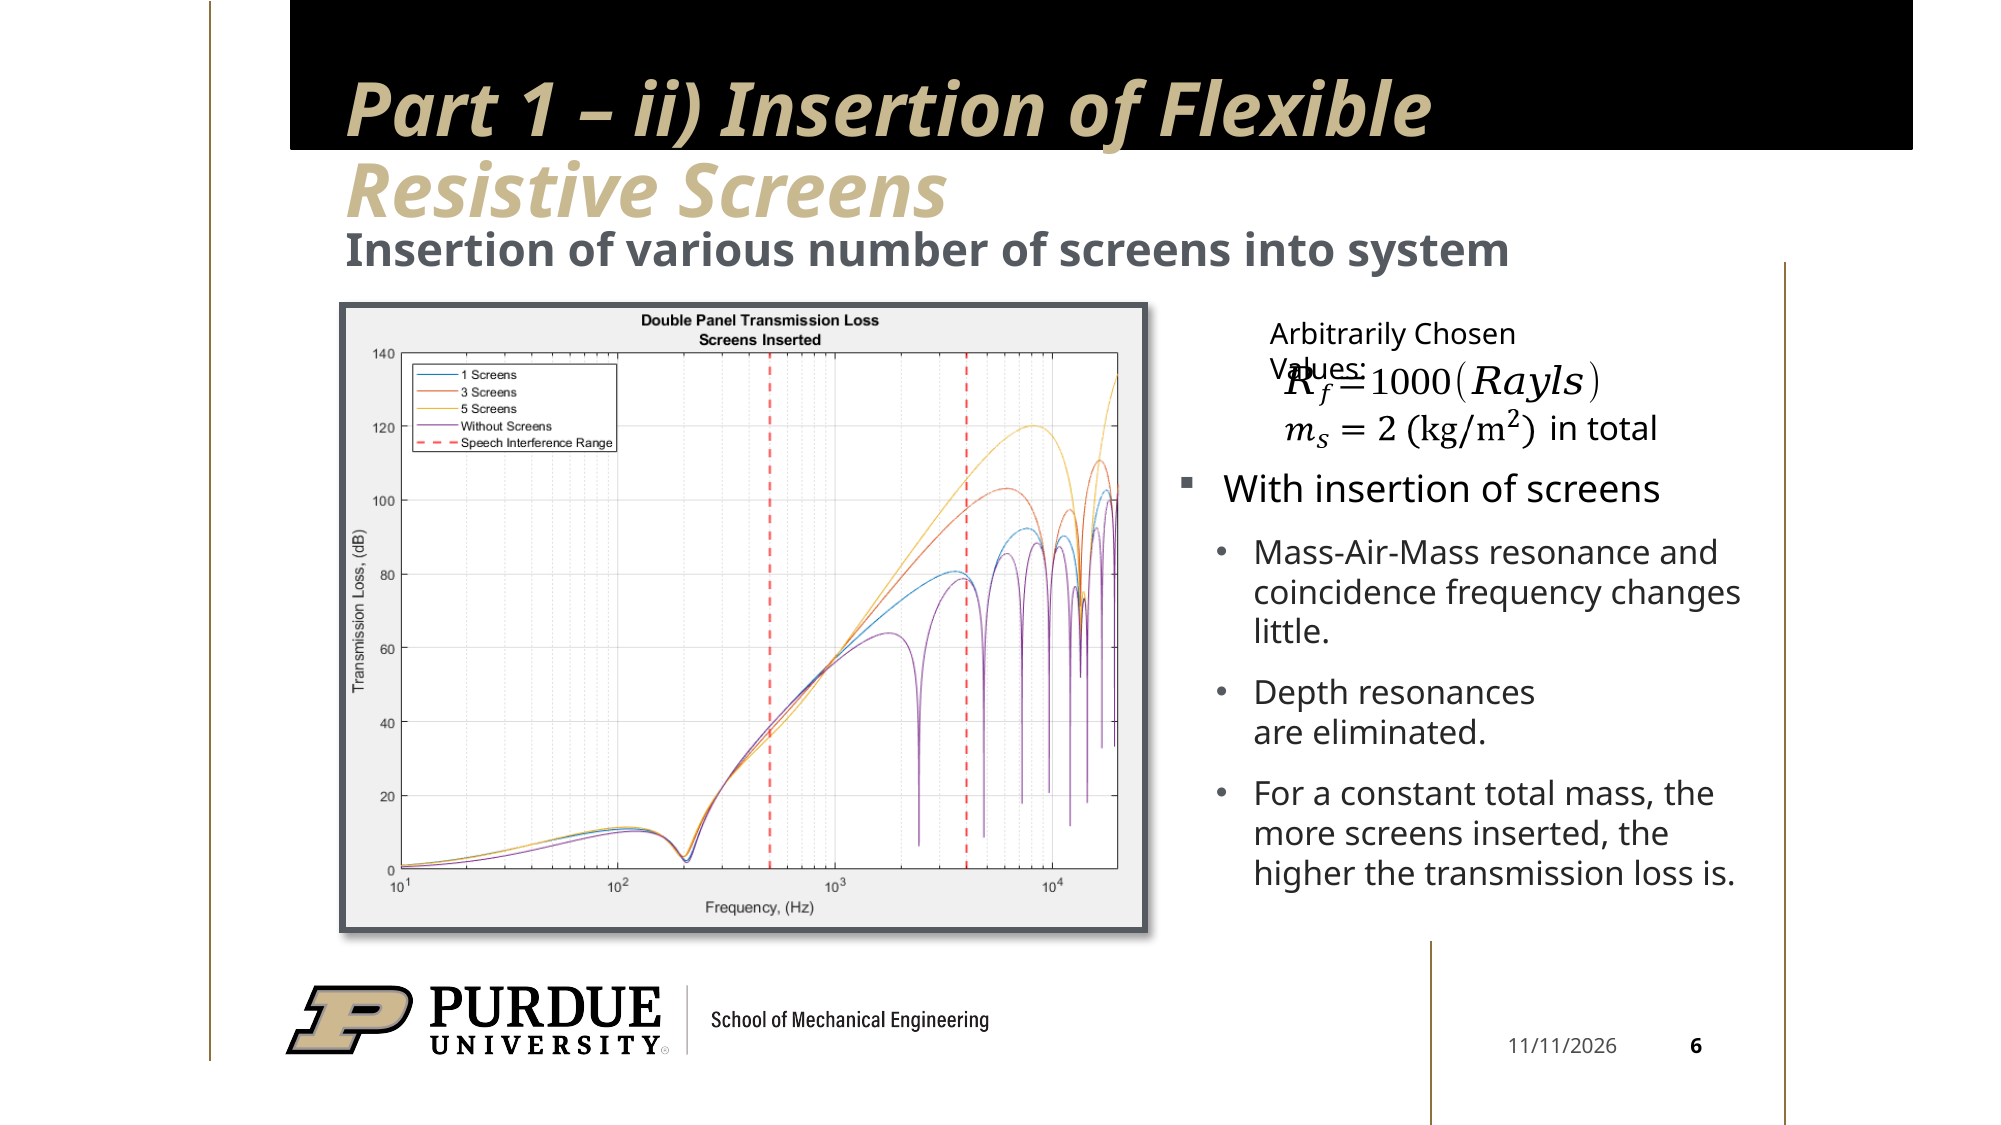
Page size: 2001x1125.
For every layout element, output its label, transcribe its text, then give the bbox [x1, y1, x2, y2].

picture [1262, 399, 1559, 465]
text_box Arbitrarily Chosen Values: [1255, 307, 1630, 393]
list With insertion of screens Mass-Air-Mass resonance and coincidence frequency changes little. Depth resonances are eliminated. For a constant total mass, the more screens inserted, the higher the transmission loss is. [1178, 465, 1759, 1025]
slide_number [1464, 1025, 1632, 1074]
picture [345, 308, 1142, 928]
title Part 1 – ii) Insertion of Flexible Resistive Screens [343, 69, 1659, 159]
picture [285, 982, 999, 1059]
subtitle Insertion of various number of screens into system [345, 220, 1657, 277]
text_box in total [1559, 399, 1985, 455]
slide_number 6 [1656, 1025, 1737, 1078]
